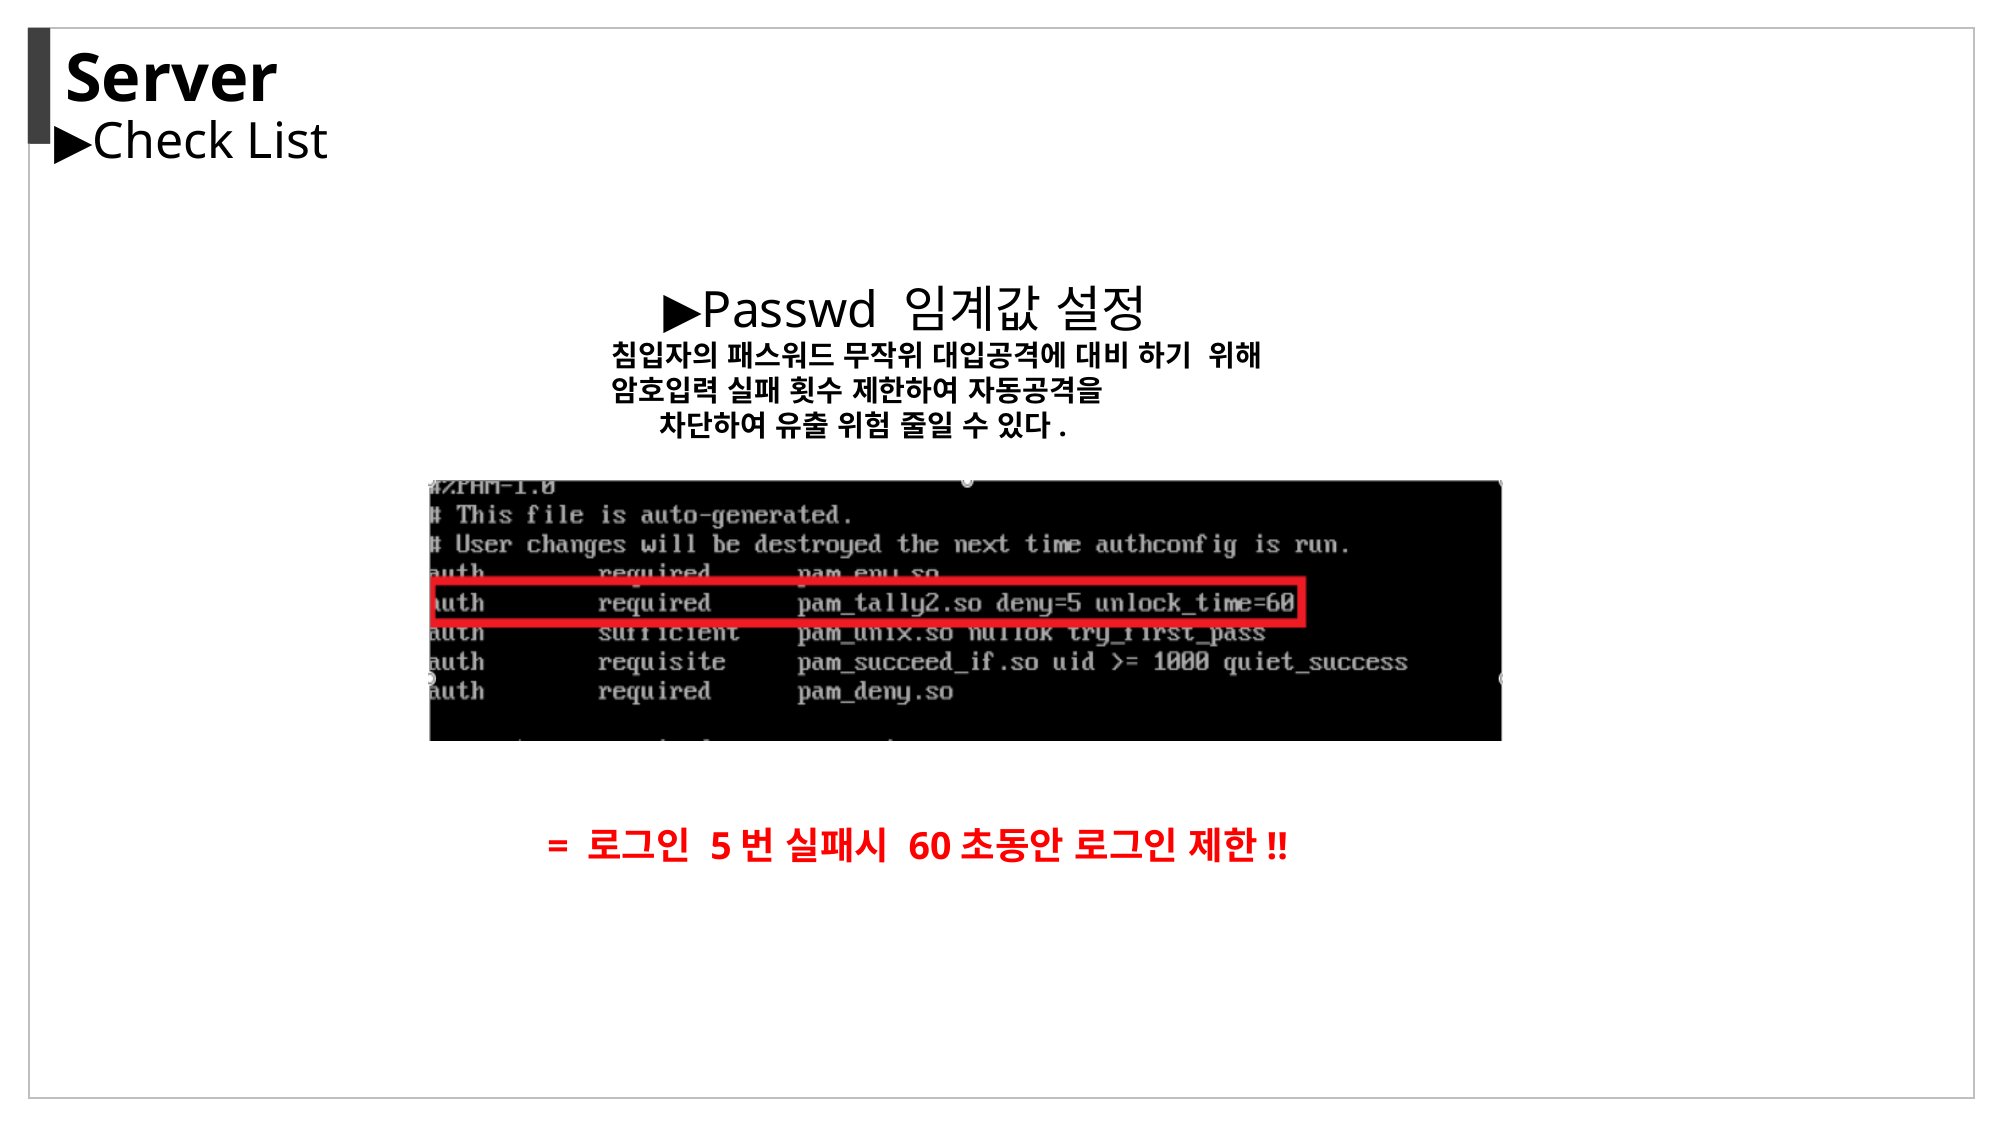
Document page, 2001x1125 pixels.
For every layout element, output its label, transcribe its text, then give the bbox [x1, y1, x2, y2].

picture [428, 480, 1503, 741]
text_box ▶Check List [54, 108, 805, 170]
text_box [28, 27, 1975, 1099]
text_box [27, 27, 51, 145]
